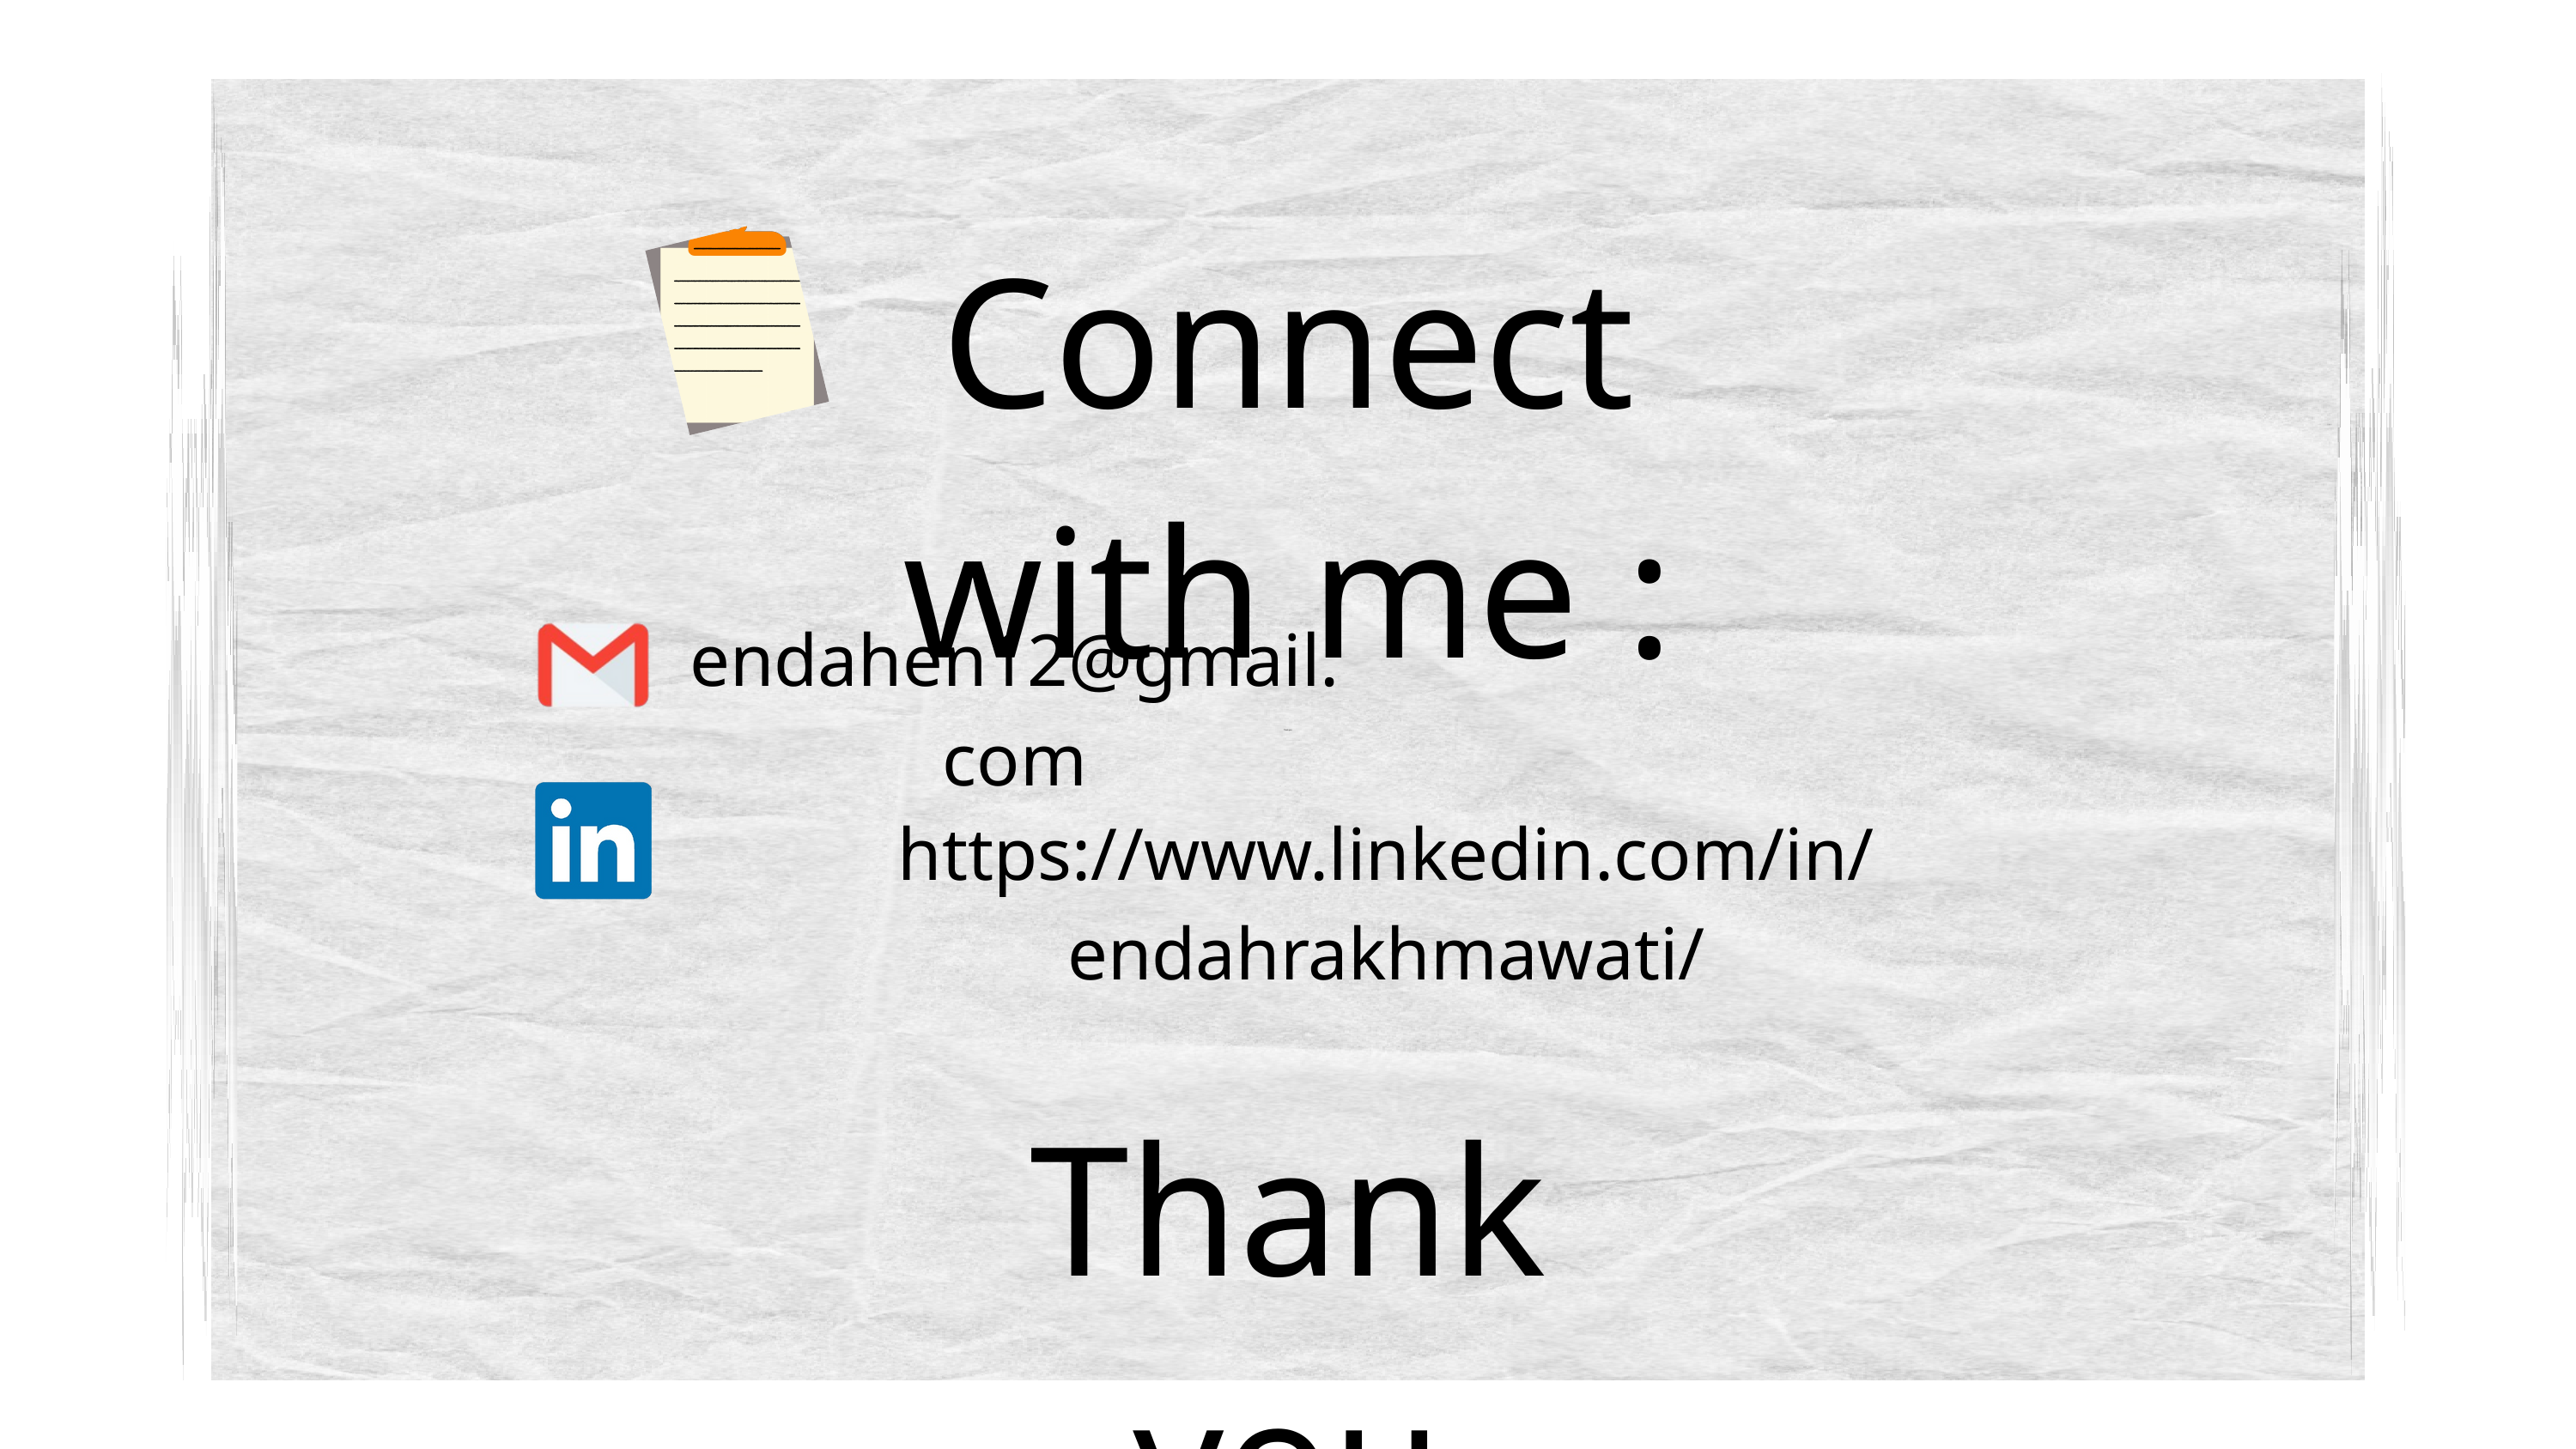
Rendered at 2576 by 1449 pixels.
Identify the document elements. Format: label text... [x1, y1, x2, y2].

text_box https://www.linkedin.com/in/endahrakhmawati/ [695, 793, 2078, 995]
text_box [645, 216, 829, 435]
text_box Connect with me : [829, 193, 1747, 694]
text_box [166, 79, 238, 1380]
text_box [2334, 73, 2406, 1375]
text_box Thank you [895, 728, 1681, 731]
text_box [534, 606, 653, 724]
text_box endahen12@gmail.com [680, 600, 1350, 801]
text_box [211, 79, 2365, 1381]
text_box [534, 779, 653, 902]
text_box Thank you [1014, 1061, 1561, 1449]
